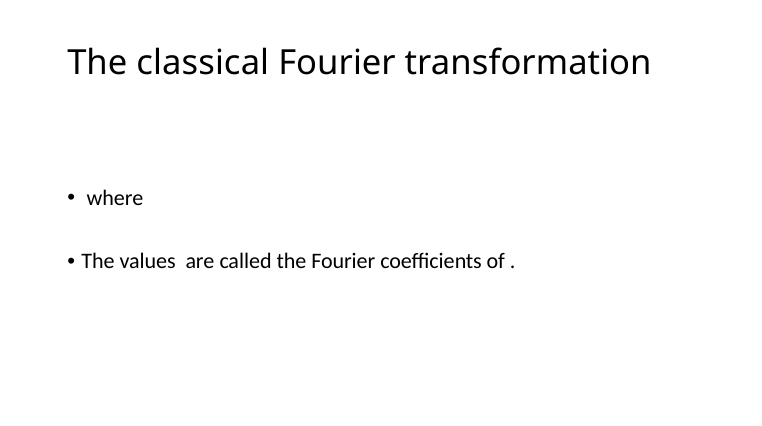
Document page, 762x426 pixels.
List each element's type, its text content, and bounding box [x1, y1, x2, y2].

title The classical Fourier transformation [52, 22, 710, 105]
